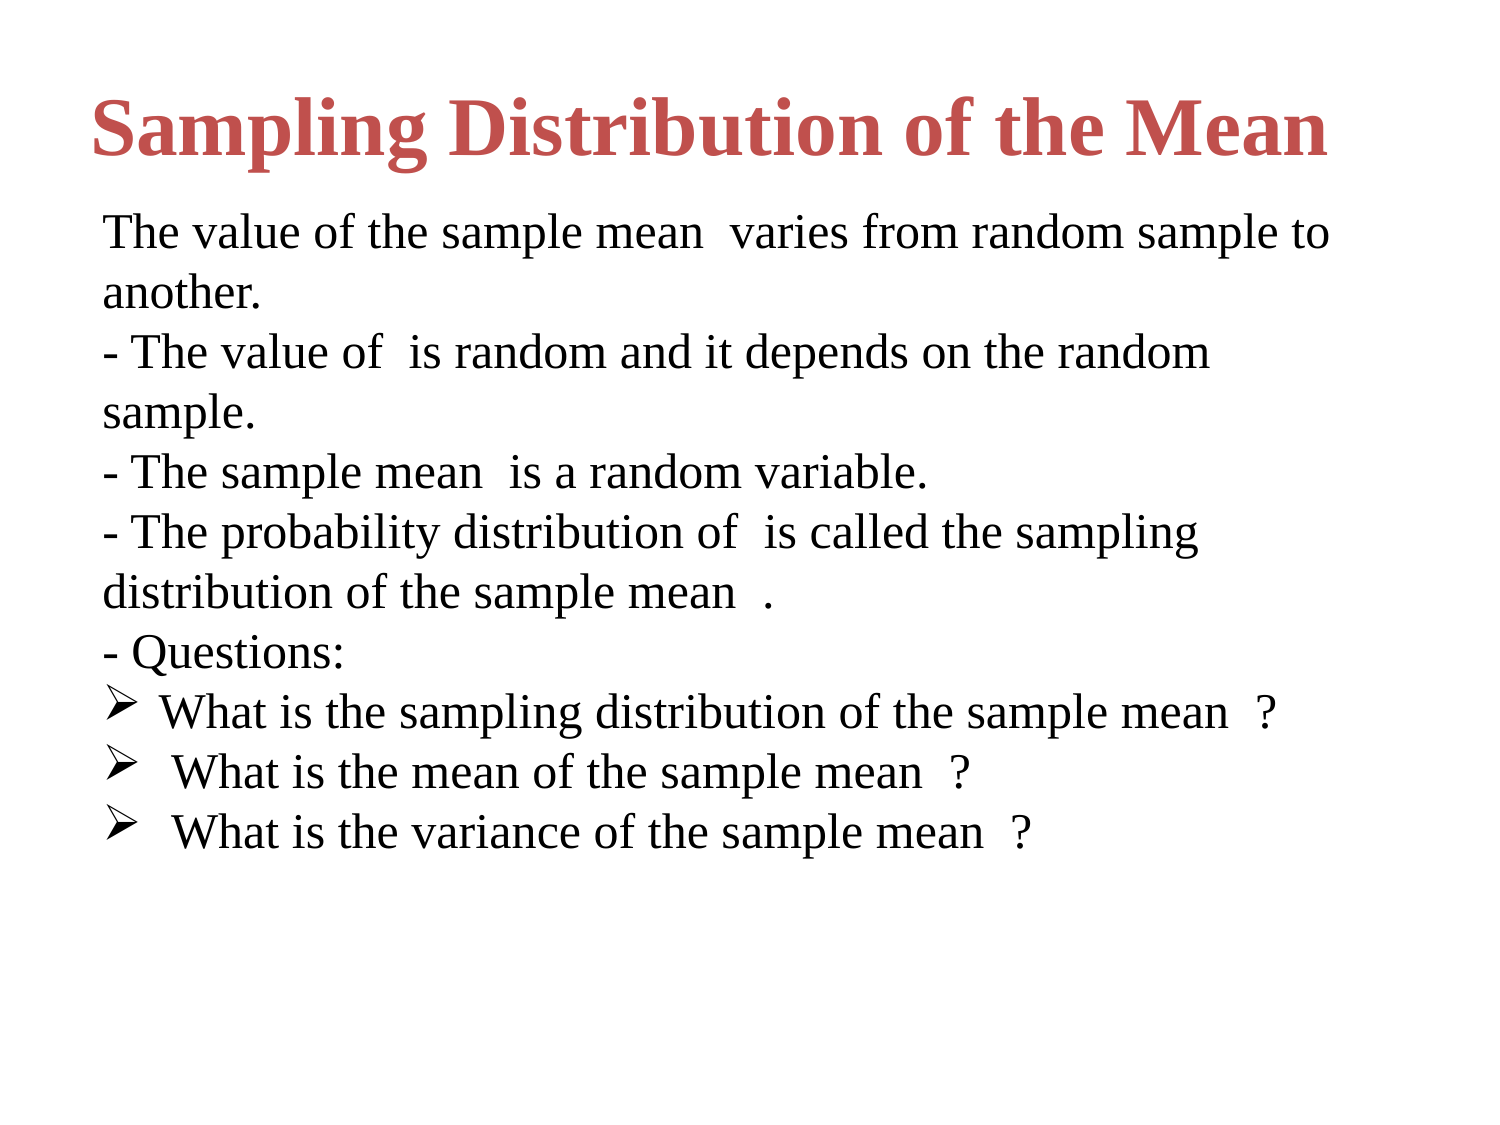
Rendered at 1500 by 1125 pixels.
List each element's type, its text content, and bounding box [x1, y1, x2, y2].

title Sampling Distribution of the Mean [75, 45, 1425, 200]
